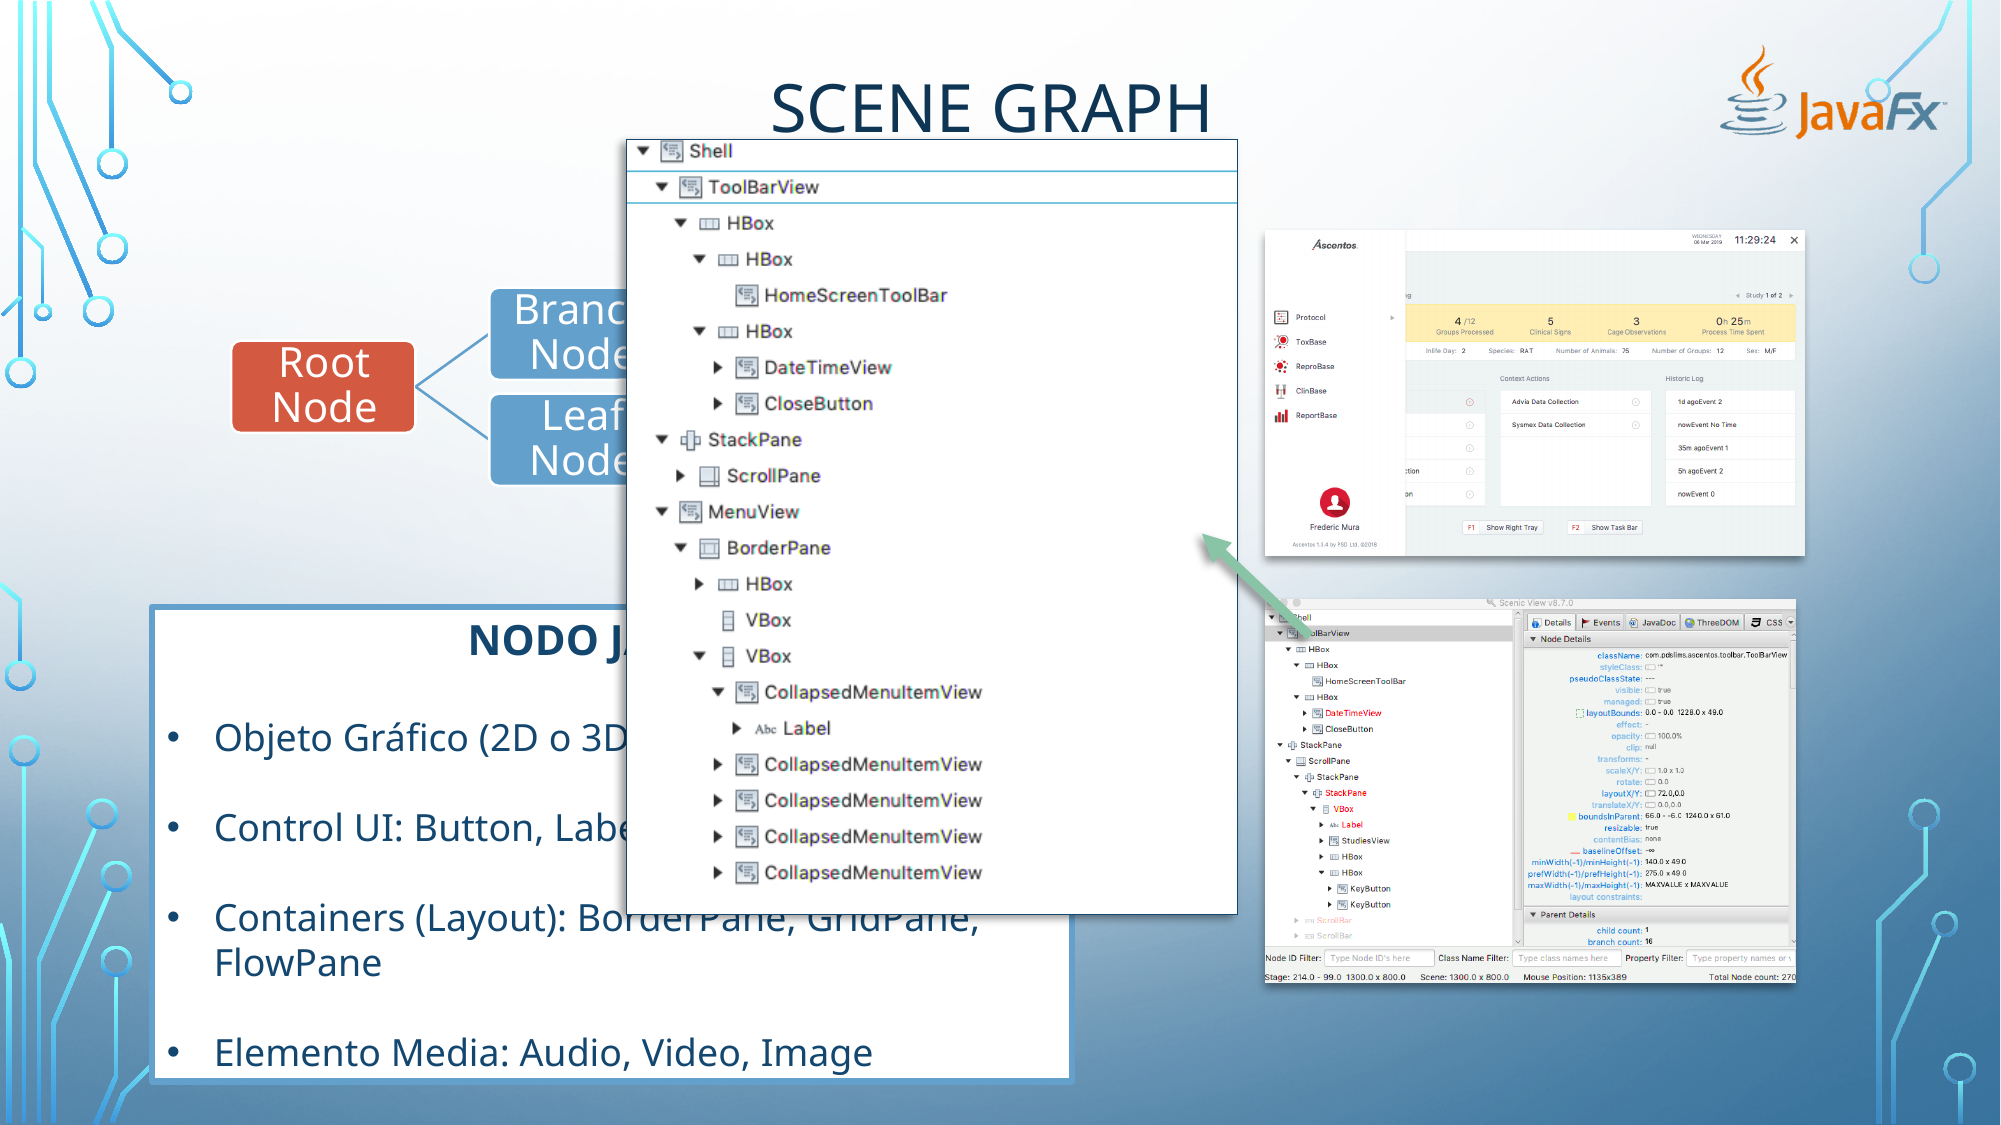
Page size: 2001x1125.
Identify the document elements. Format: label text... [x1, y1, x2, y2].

picture [1265, 599, 1796, 984]
text_box NODO JAVAFX Objeto Gráfico (2D o 3D): Circle, Rectangle Control UI: Button, Label, CheckBox, TextField Containers (Layout): BorderPane, GridPane, FlowPane Elemento Media: Audio, Video, Image [151, 605, 1073, 1083]
list SCENE GRAPH [179, 42, 1805, 165]
picture [1718, 43, 1950, 141]
picture [1265, 230, 1805, 557]
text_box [230, 82, 933, 586]
picture [626, 139, 1239, 915]
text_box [1201, 533, 1311, 637]
